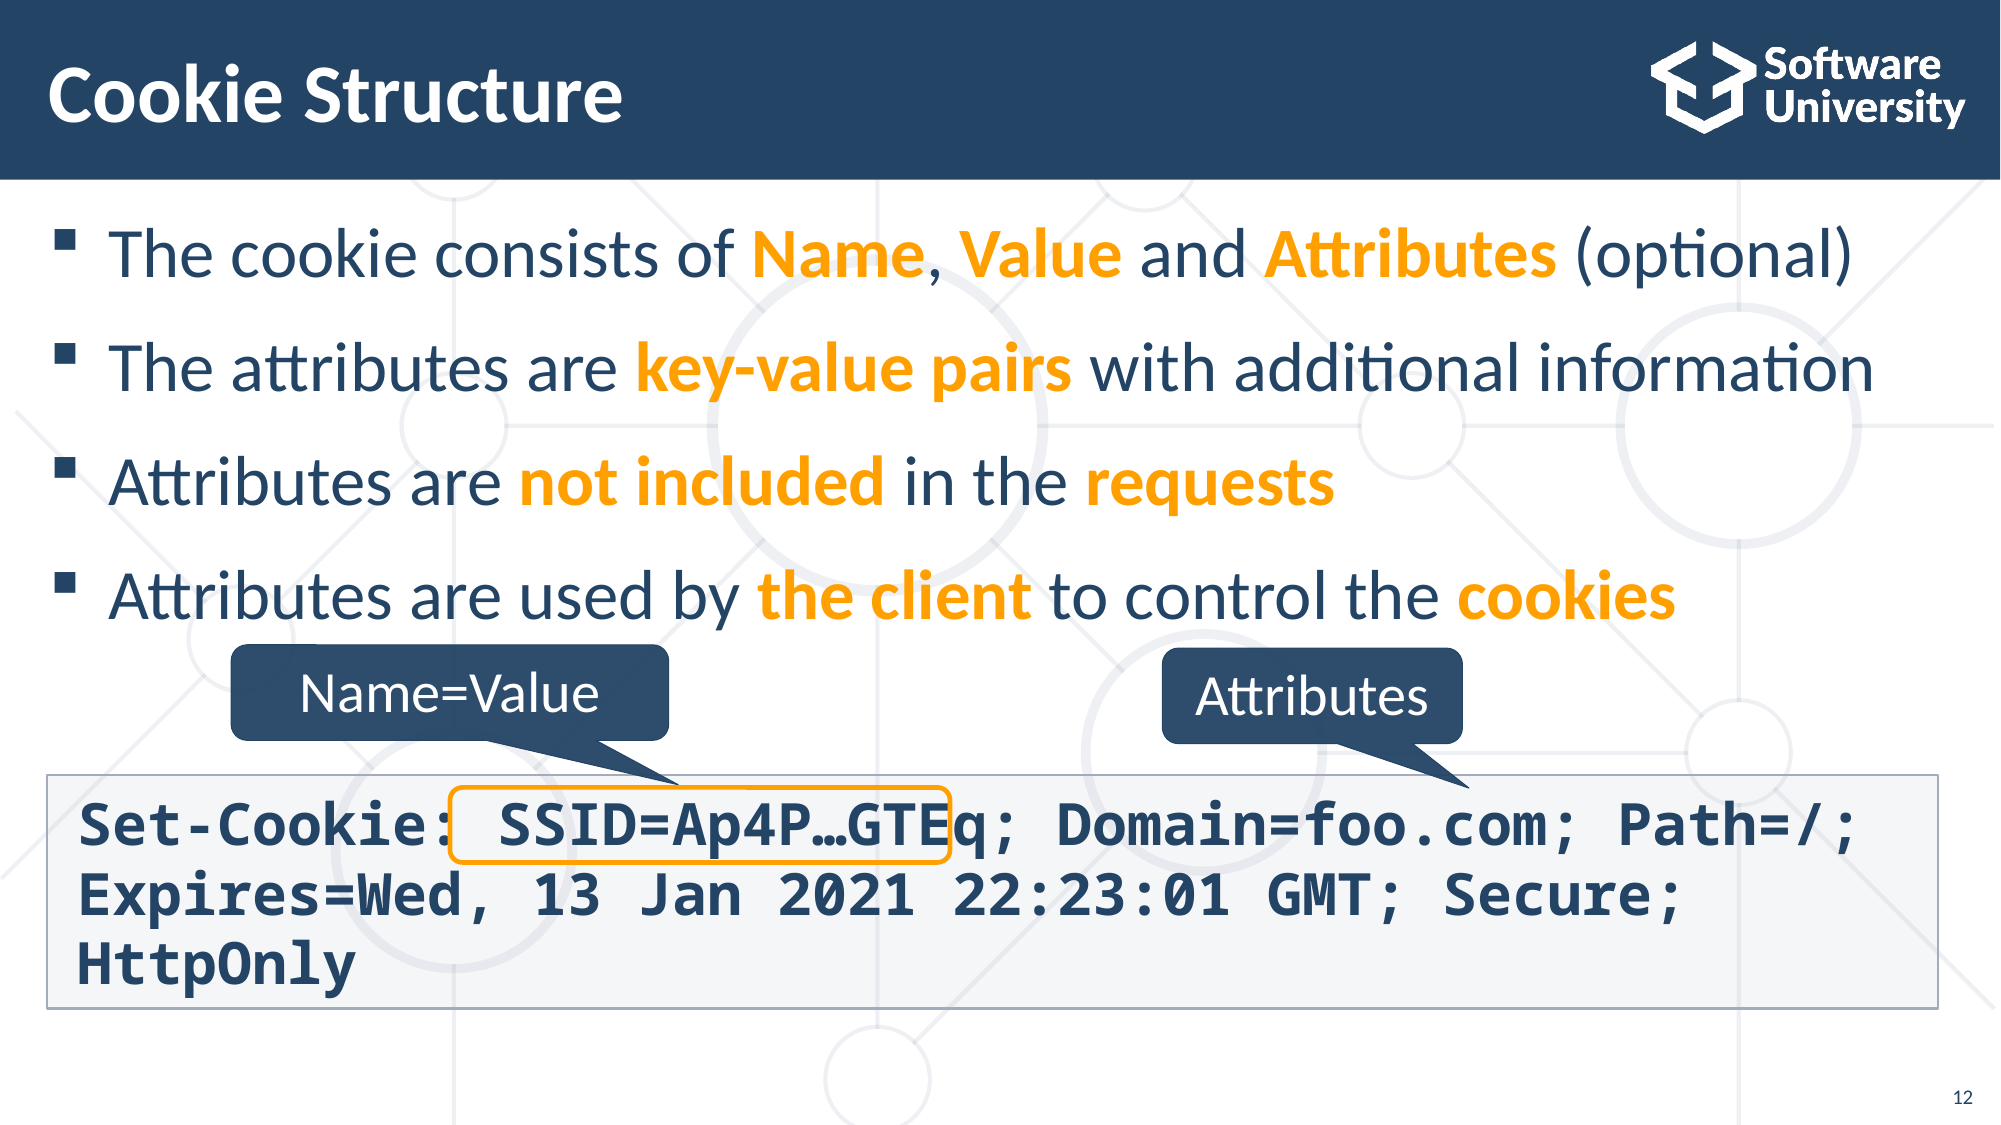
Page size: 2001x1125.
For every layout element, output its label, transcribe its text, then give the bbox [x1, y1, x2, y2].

title Cookie Structure [31, 16, 1625, 162]
slide_number 12 [1927, 1067, 1989, 1117]
text_box Attributes [1162, 648, 1469, 789]
text_box Set-Cookie: SSID=Ap4P…GTEq; Domain=foo.com; Path=/; Expires=Wed, 13 Jan 2021 22:23:01 GMT; Secure; HttpOnly [47, 774, 1939, 1009]
picture [1651, 41, 1966, 134]
list The cookie consists of Name, Value and Attributes (optional) The attributes are key-value pairs with additional information Attributes are not included in the requests Attributes are used by the client to control the cookies [31, 196, 1970, 1104]
text_box [447, 785, 953, 865]
text_box Name=Value [231, 644, 679, 785]
